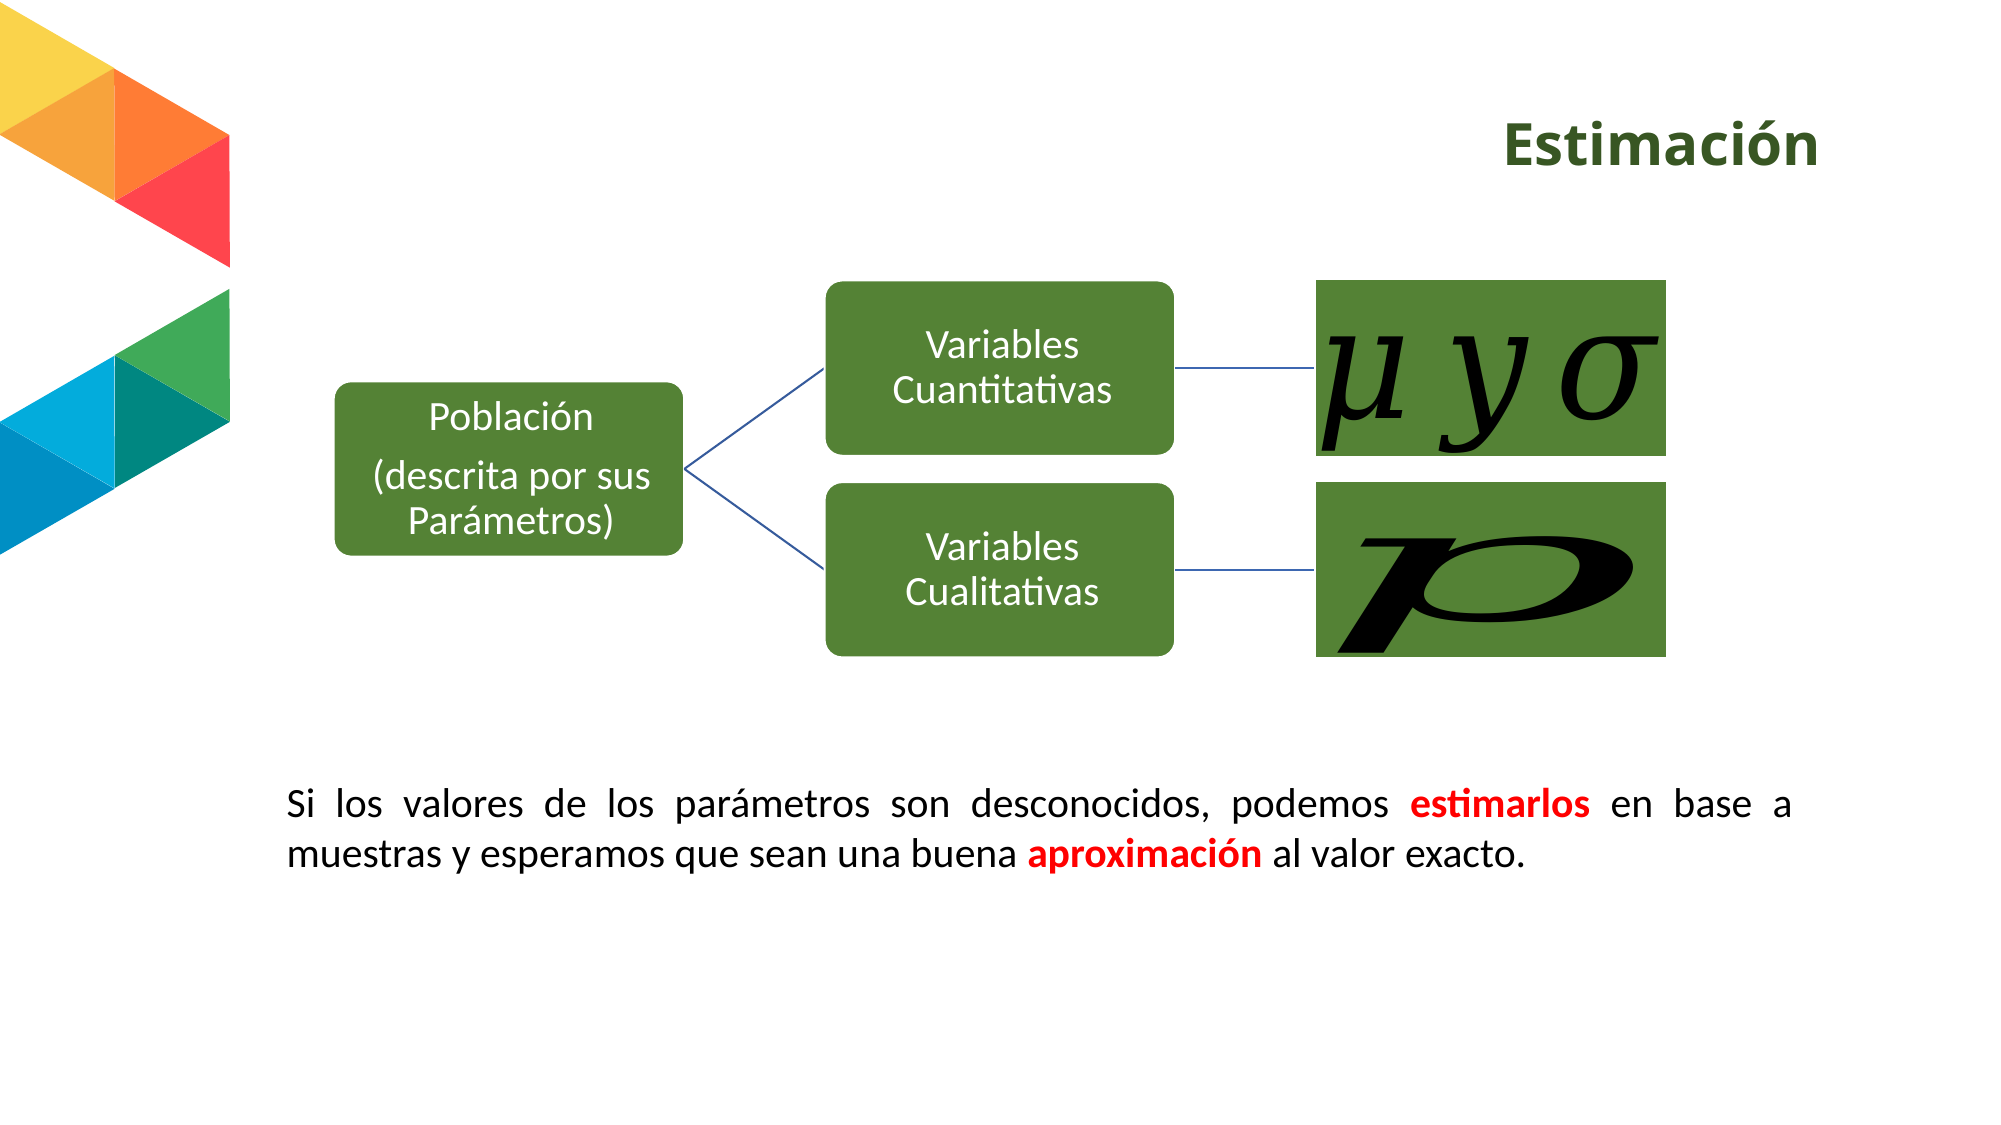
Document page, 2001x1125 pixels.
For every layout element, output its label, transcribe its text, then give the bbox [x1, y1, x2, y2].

text_box [402, 211, 1836, 356]
title Estimación [402, 108, 1836, 206]
text_box Si los valores de los parámetros son desconocidos, podemos estimarlos en base a muestras y esperamos que sean una buena aproximación al valor exacto. [271, 768, 1808, 884]
